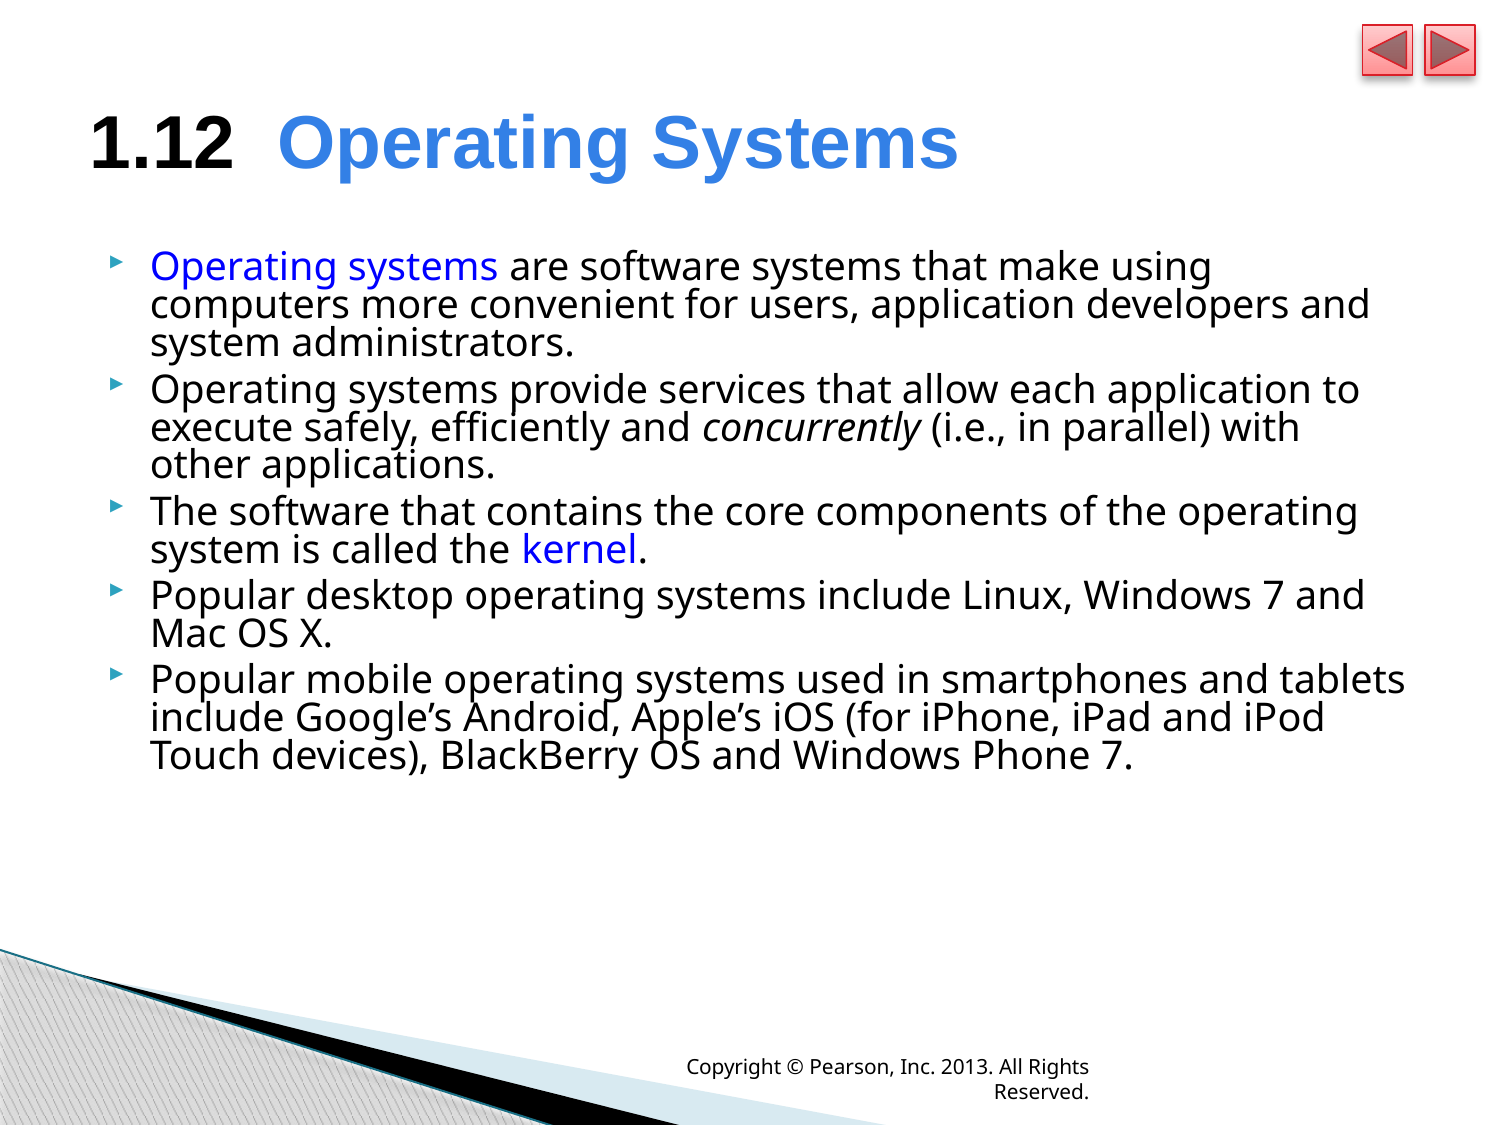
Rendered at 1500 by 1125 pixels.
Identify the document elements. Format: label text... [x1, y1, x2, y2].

title 1.12 Operating Systems [75, 45, 1425, 233]
footer Copyright © Pearson, Inc. 2013. All Rights Reserved. [650, 1051, 1105, 1112]
list Operating systems are software systems that make using computers more convenient for users, application developers and system administrators. Operating systems provide services that allow each application to execute safely, efficiently and concurrently (i.e., in parallel) with other applications. The software that contains the core components of the operating system is called the kernel. Popular desktop operating systems include Linux, Windows 7 and Mac OS X. Popular mobile operating systems used in smartphones and tablets include Google’s Android, Apple’s iOS (for iPhone, iPad and iPod Touch devices), BlackBerry OS and Windows Phone 7. [75, 242, 1425, 986]
